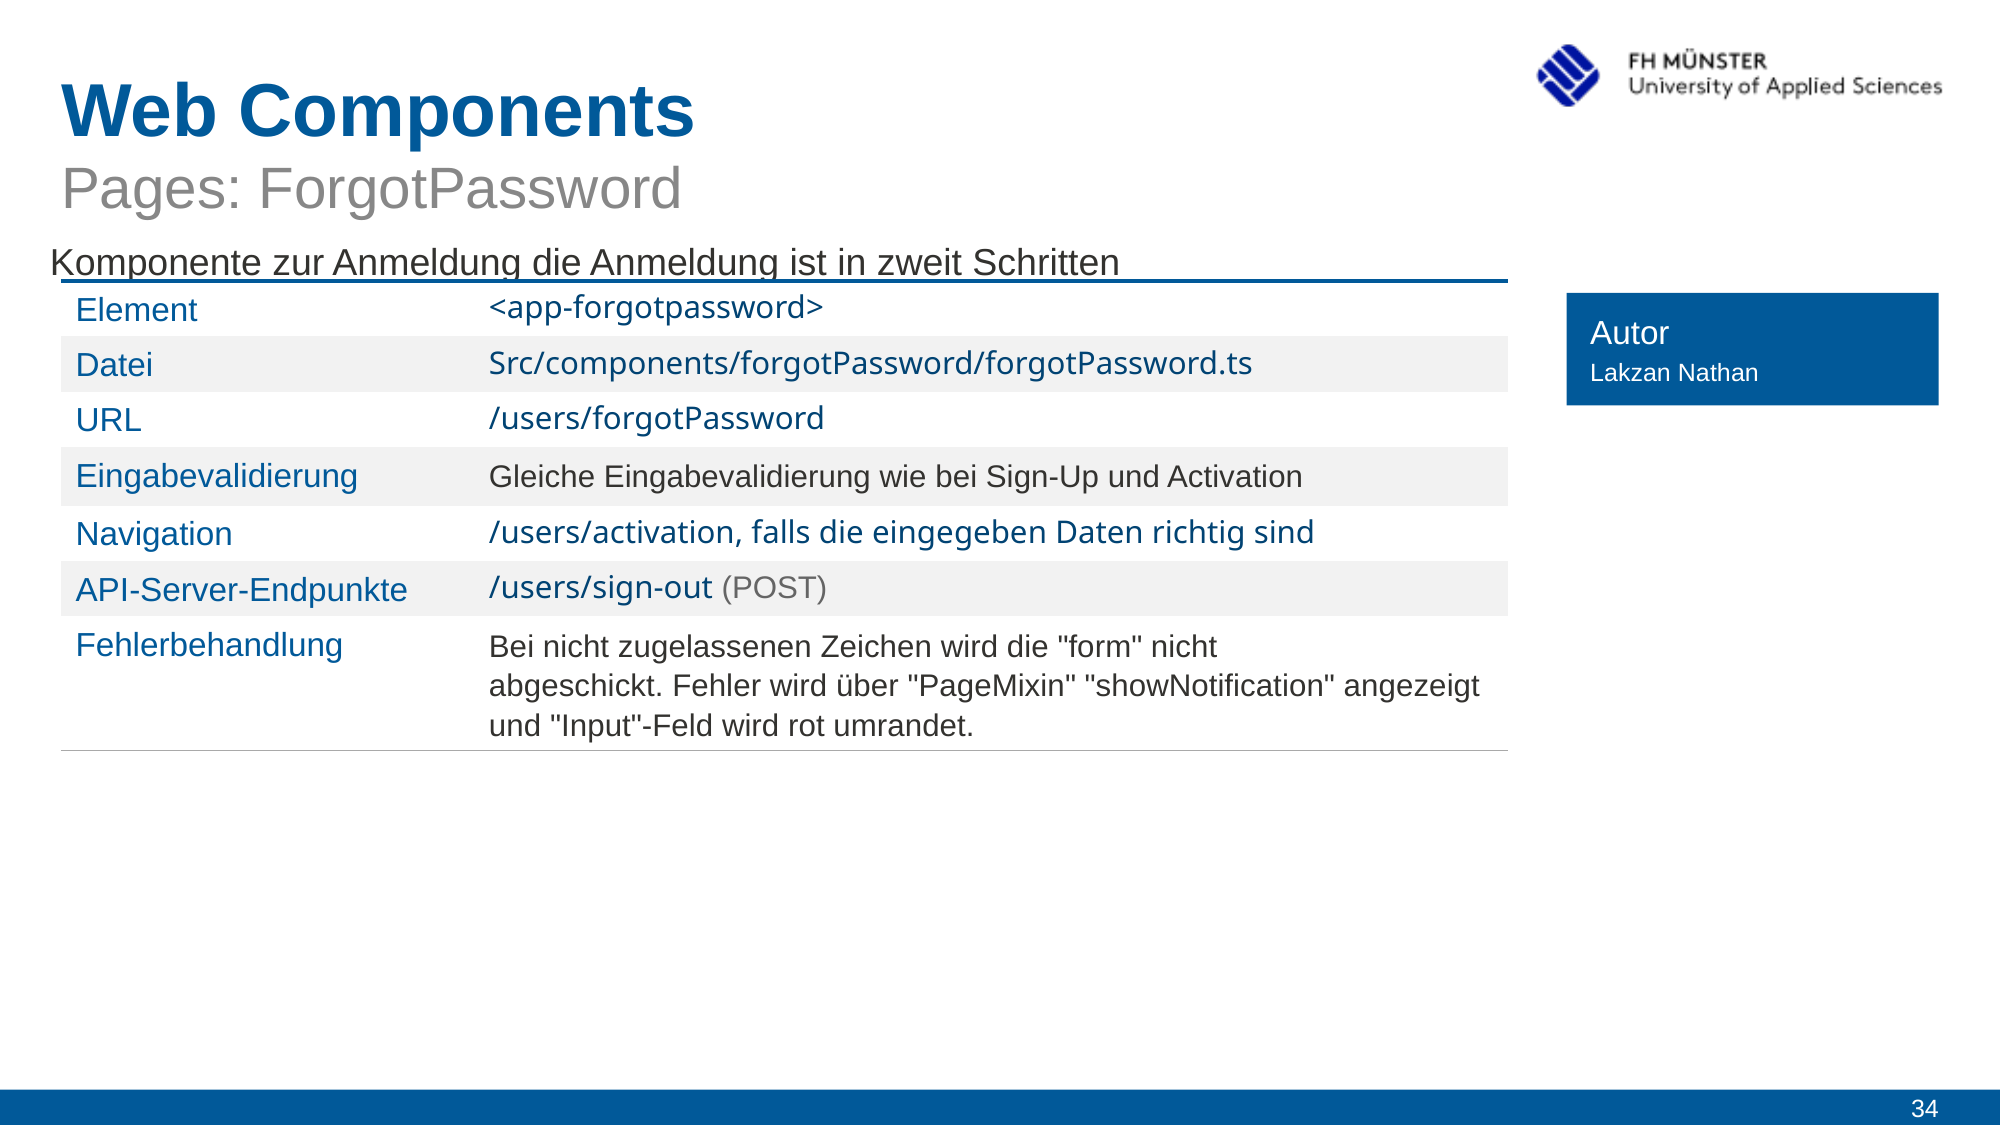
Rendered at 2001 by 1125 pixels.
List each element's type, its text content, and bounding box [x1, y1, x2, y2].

title Web Components [60, 61, 1508, 143]
table_cell Fehlerbehandlung [61, 616, 474, 750]
text_box Komponente zur Anmeldung die Anmeldung ist in zweit Schritten [49, 237, 1497, 284]
table_cell Gleiche Eingabevalidierung wie bei Sign-Up und Activation [474, 447, 1508, 506]
table_cell /users/sign-out (POST) [474, 561, 1508, 616]
text_box Autor [1590, 311, 1916, 352]
table_cell Navigation [61, 506, 474, 561]
list Pages: ForgotPassword [60, 143, 1508, 226]
table_cell /users/activation, falls die eingegeben Daten richtig sind [474, 506, 1508, 561]
table_header Element [61, 283, 474, 336]
table_cell URL [61, 392, 474, 447]
text_box Lakzan Nathan [1590, 356, 1916, 387]
table_cell Bei nicht zugelassenen Zeichen wird die "form" nicht abgeschickt. Fehler wird über "PageMixin" "showNotification" angezeigt und "Input"-Feld wird rot umrandet. [474, 616, 1508, 750]
table_header <app-forgotpassword> [474, 283, 1508, 336]
table_cell Datei [61, 336, 474, 392]
table_cell Eingabevalidierung [61, 447, 474, 506]
text_box [1566, 292, 1939, 406]
table_cell Src/components/forgotPassword/forgotPassword.ts [474, 336, 1508, 392]
table_cell /users/forgotPassword [474, 392, 1508, 447]
table_cell API-Server-Endpunkte [61, 561, 474, 616]
